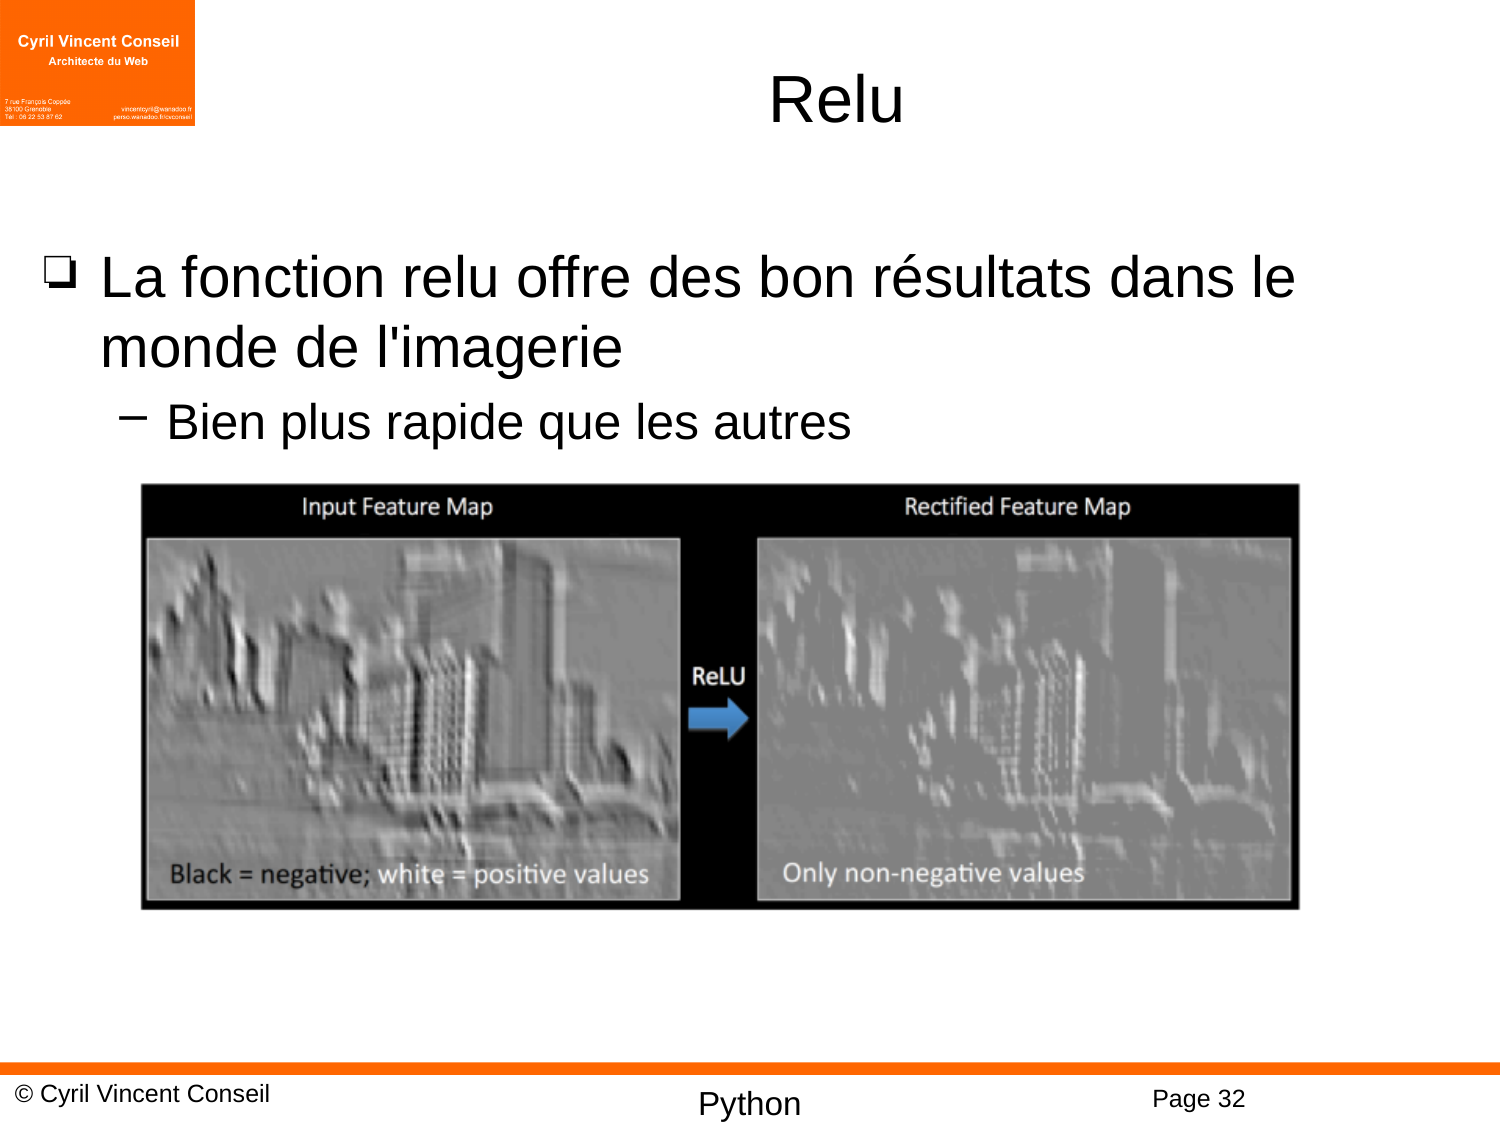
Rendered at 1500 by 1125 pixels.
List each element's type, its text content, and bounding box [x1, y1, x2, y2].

picture [0, 0, 195, 126]
title Relu [194, 2, 1480, 190]
list La fonction relu offre des bon résultats dans le monde de l'imagerie Bien plus rapide que les autres [29, 231, 1468, 1059]
picture [135, 479, 1305, 918]
